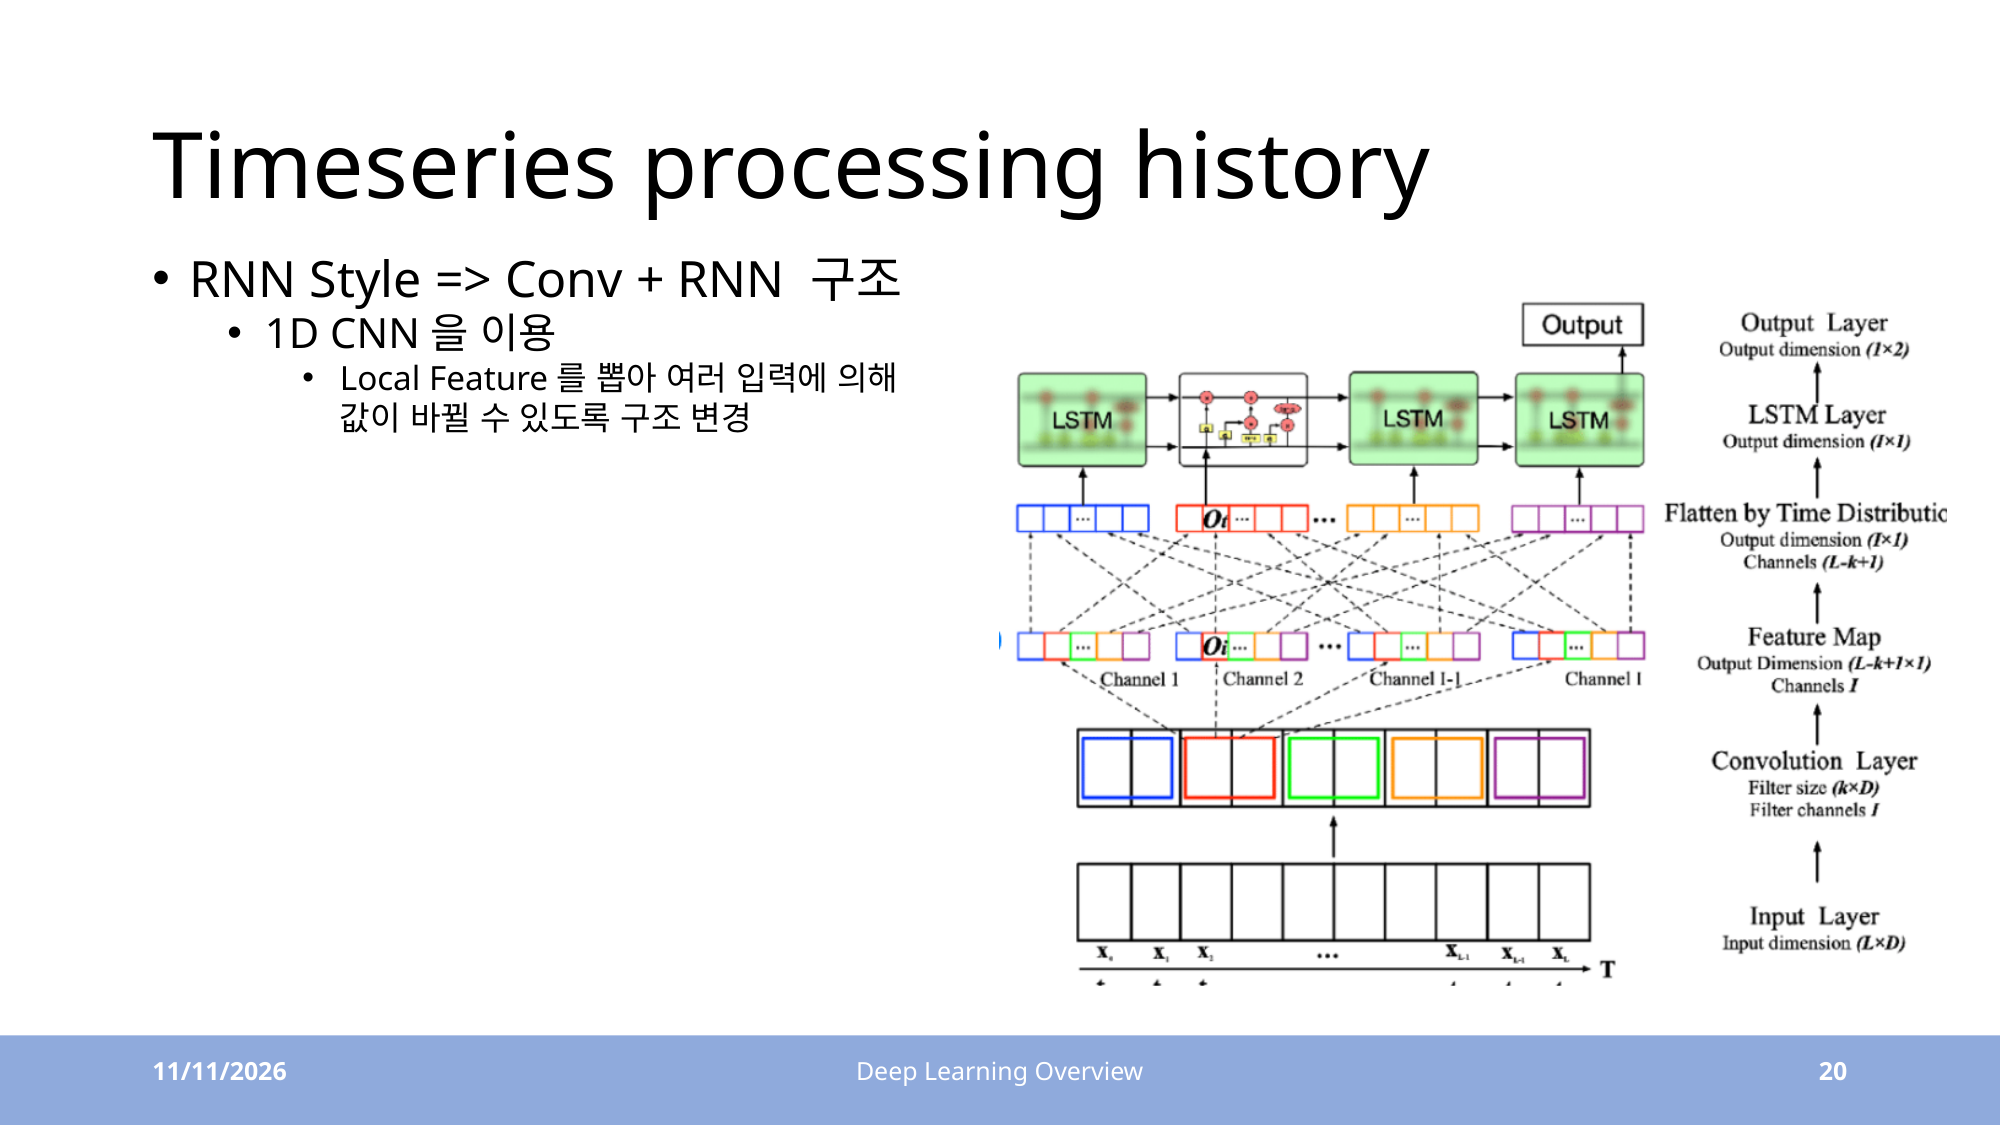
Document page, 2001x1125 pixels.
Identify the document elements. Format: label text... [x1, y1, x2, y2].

slide_number 20 [1412, 1042, 1863, 1103]
list RNN Style => Conv + RNN 구조 1D CNN을 이용 Local Feature를 뽑아 여러 입력에 의해 값이 바뀔 수 있도록 구조 변경 [137, 239, 1863, 954]
title Timeseries processing history [137, 59, 1863, 239]
footer Deep Learning Overview [662, 1042, 1338, 1103]
picture [999, 277, 1947, 992]
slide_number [137, 1042, 588, 1103]
